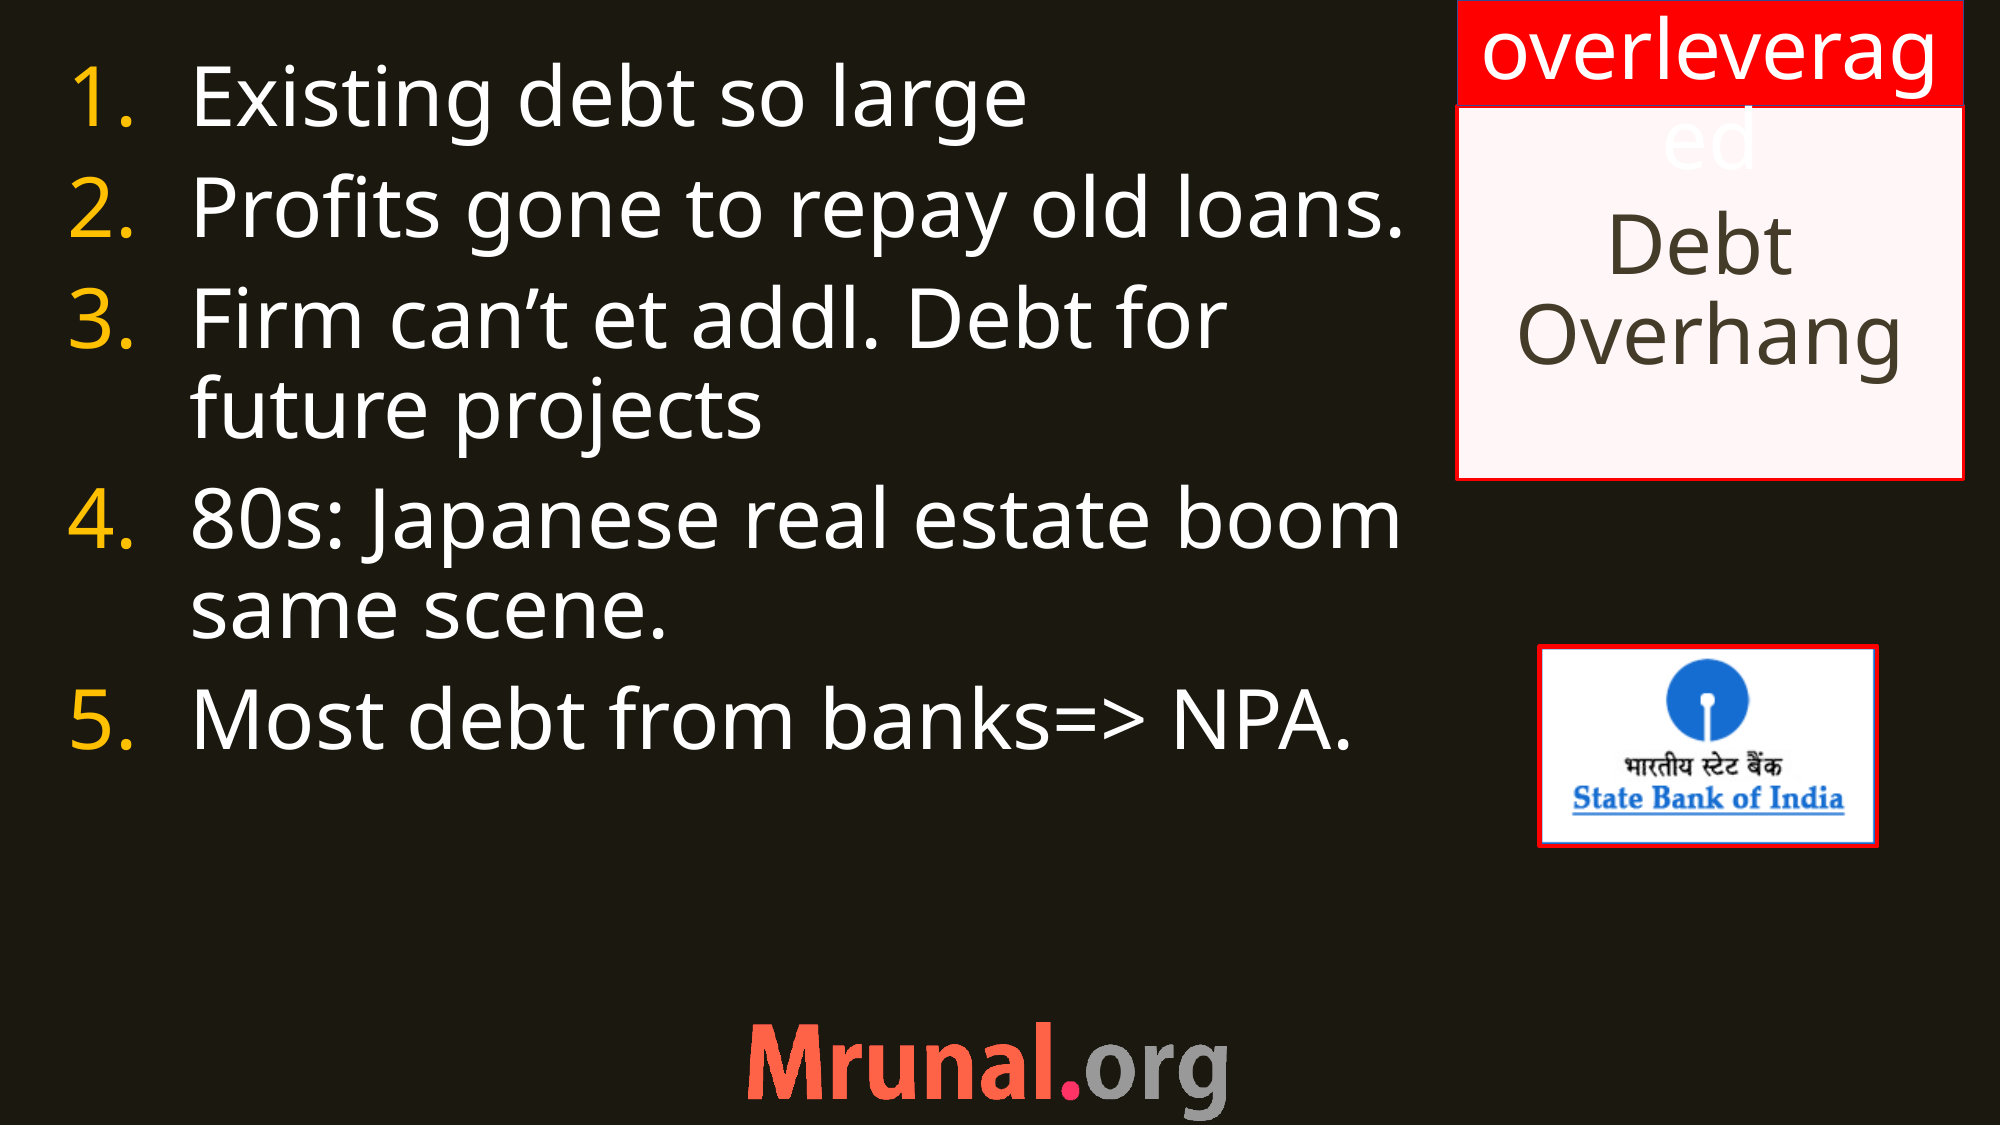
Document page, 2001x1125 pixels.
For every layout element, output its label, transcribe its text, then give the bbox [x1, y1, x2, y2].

list overleveraged [1457, 0, 1964, 106]
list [1541, 648, 1875, 845]
title Debt Overhang [1455, 104, 1965, 481]
picture [741, 1014, 1230, 1125]
list Existing debt so large Profits gone to repay old loans. Firm can’t et addl. Debt for future projects 80s: Japanese real estate boom same scene. Most debt from banks=> NPA. [52, 47, 1447, 1014]
